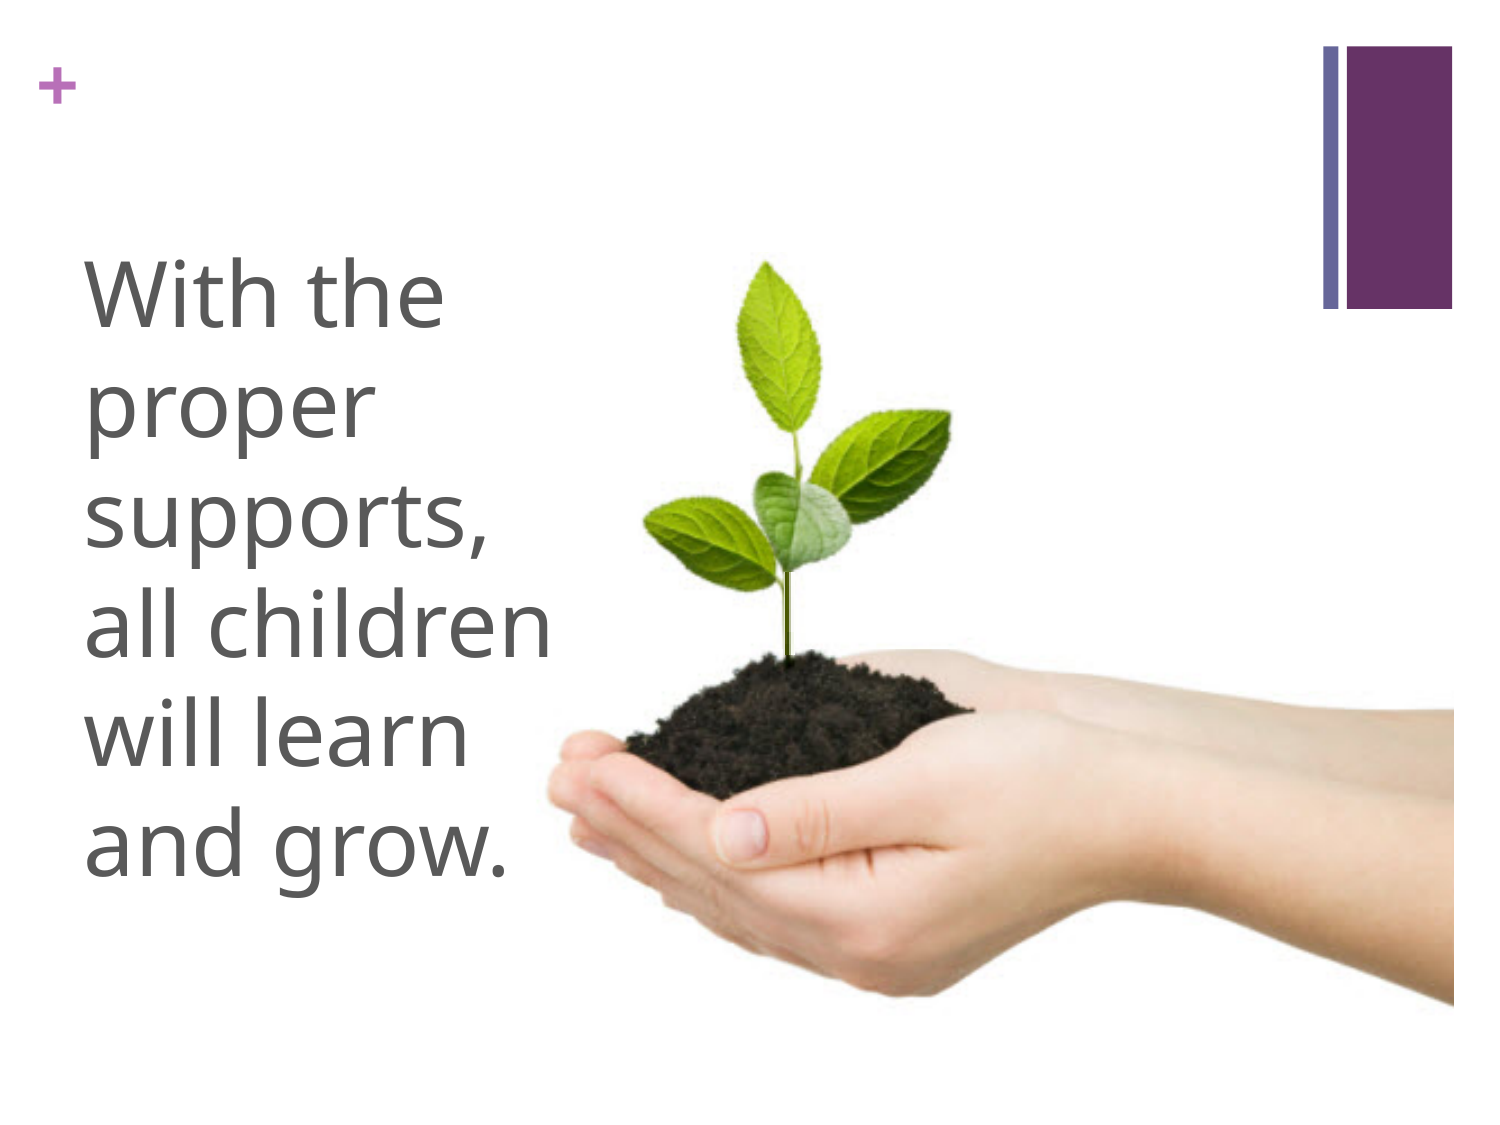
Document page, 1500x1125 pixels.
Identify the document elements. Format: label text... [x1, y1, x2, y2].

list With the proper supports, all children will learn and grow. [68, 227, 598, 932]
picture [159, 594, 1455, 1057]
picture [637, 252, 958, 656]
